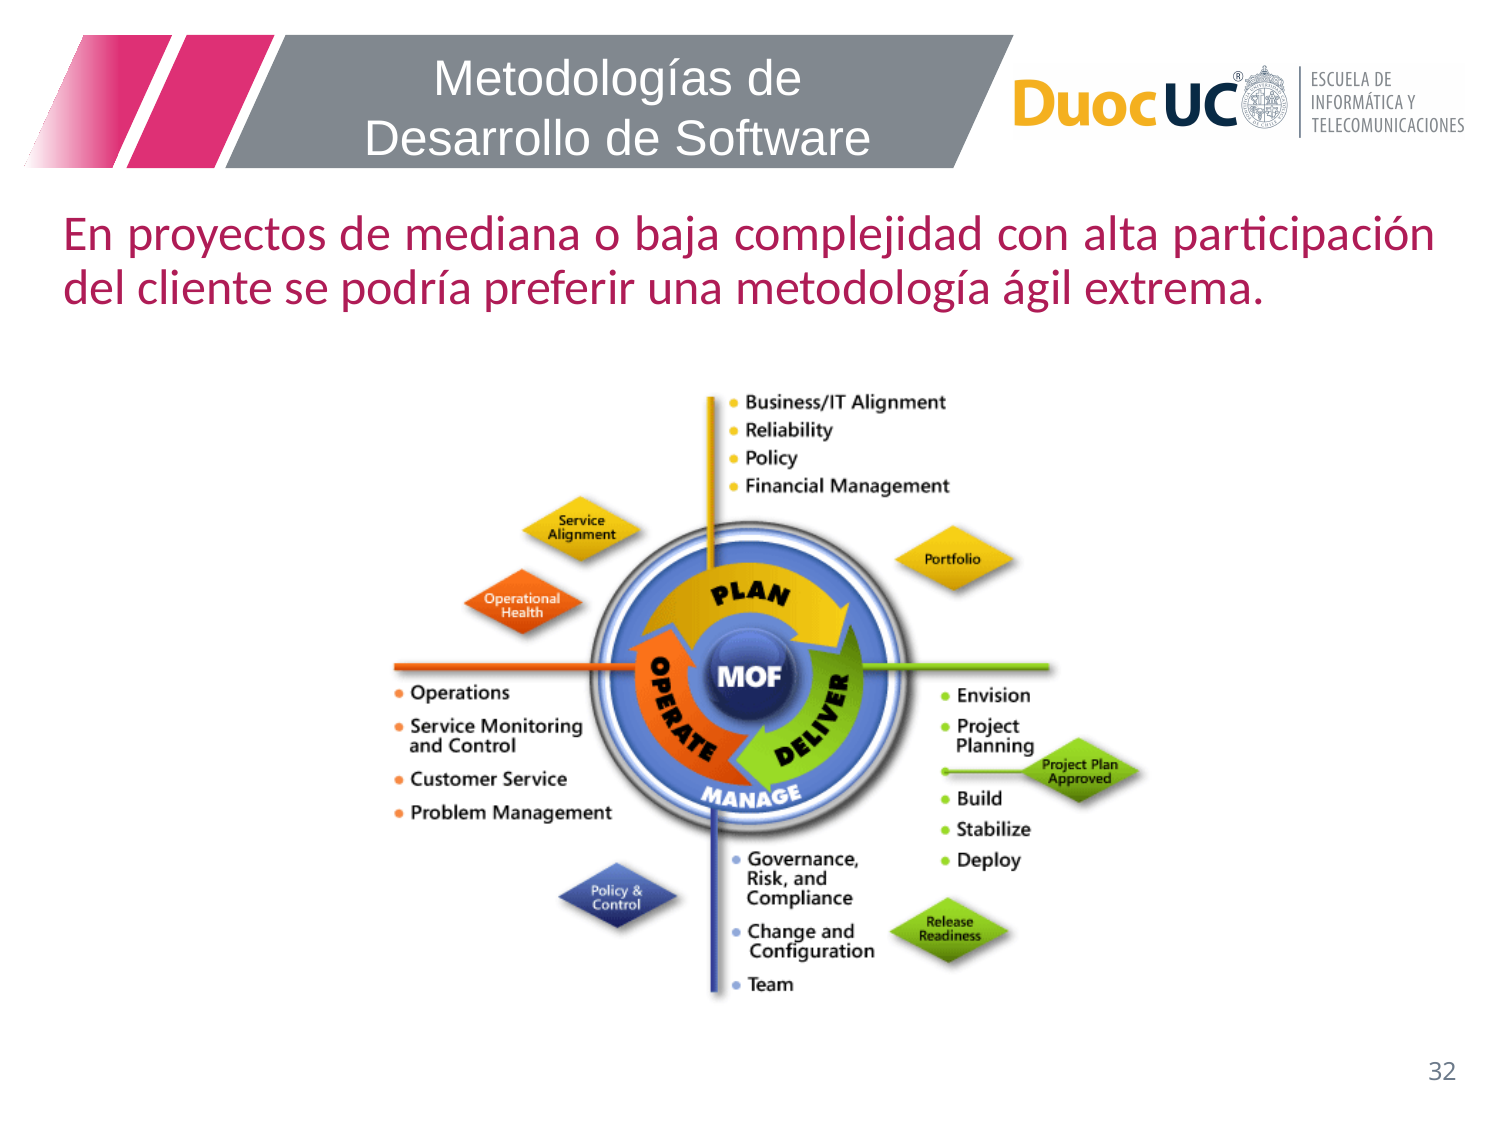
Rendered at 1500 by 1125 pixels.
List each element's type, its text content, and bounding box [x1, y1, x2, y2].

picture [1013, 63, 1465, 140]
list En proyectos de mediana o baja complejidad con alta participación del cliente se podría preferir una metodología ágil extrema. [48, 199, 1452, 1043]
text_box Metodologías de Desarrollo de Software [318, 37, 917, 173]
picture [359, 383, 1162, 1020]
